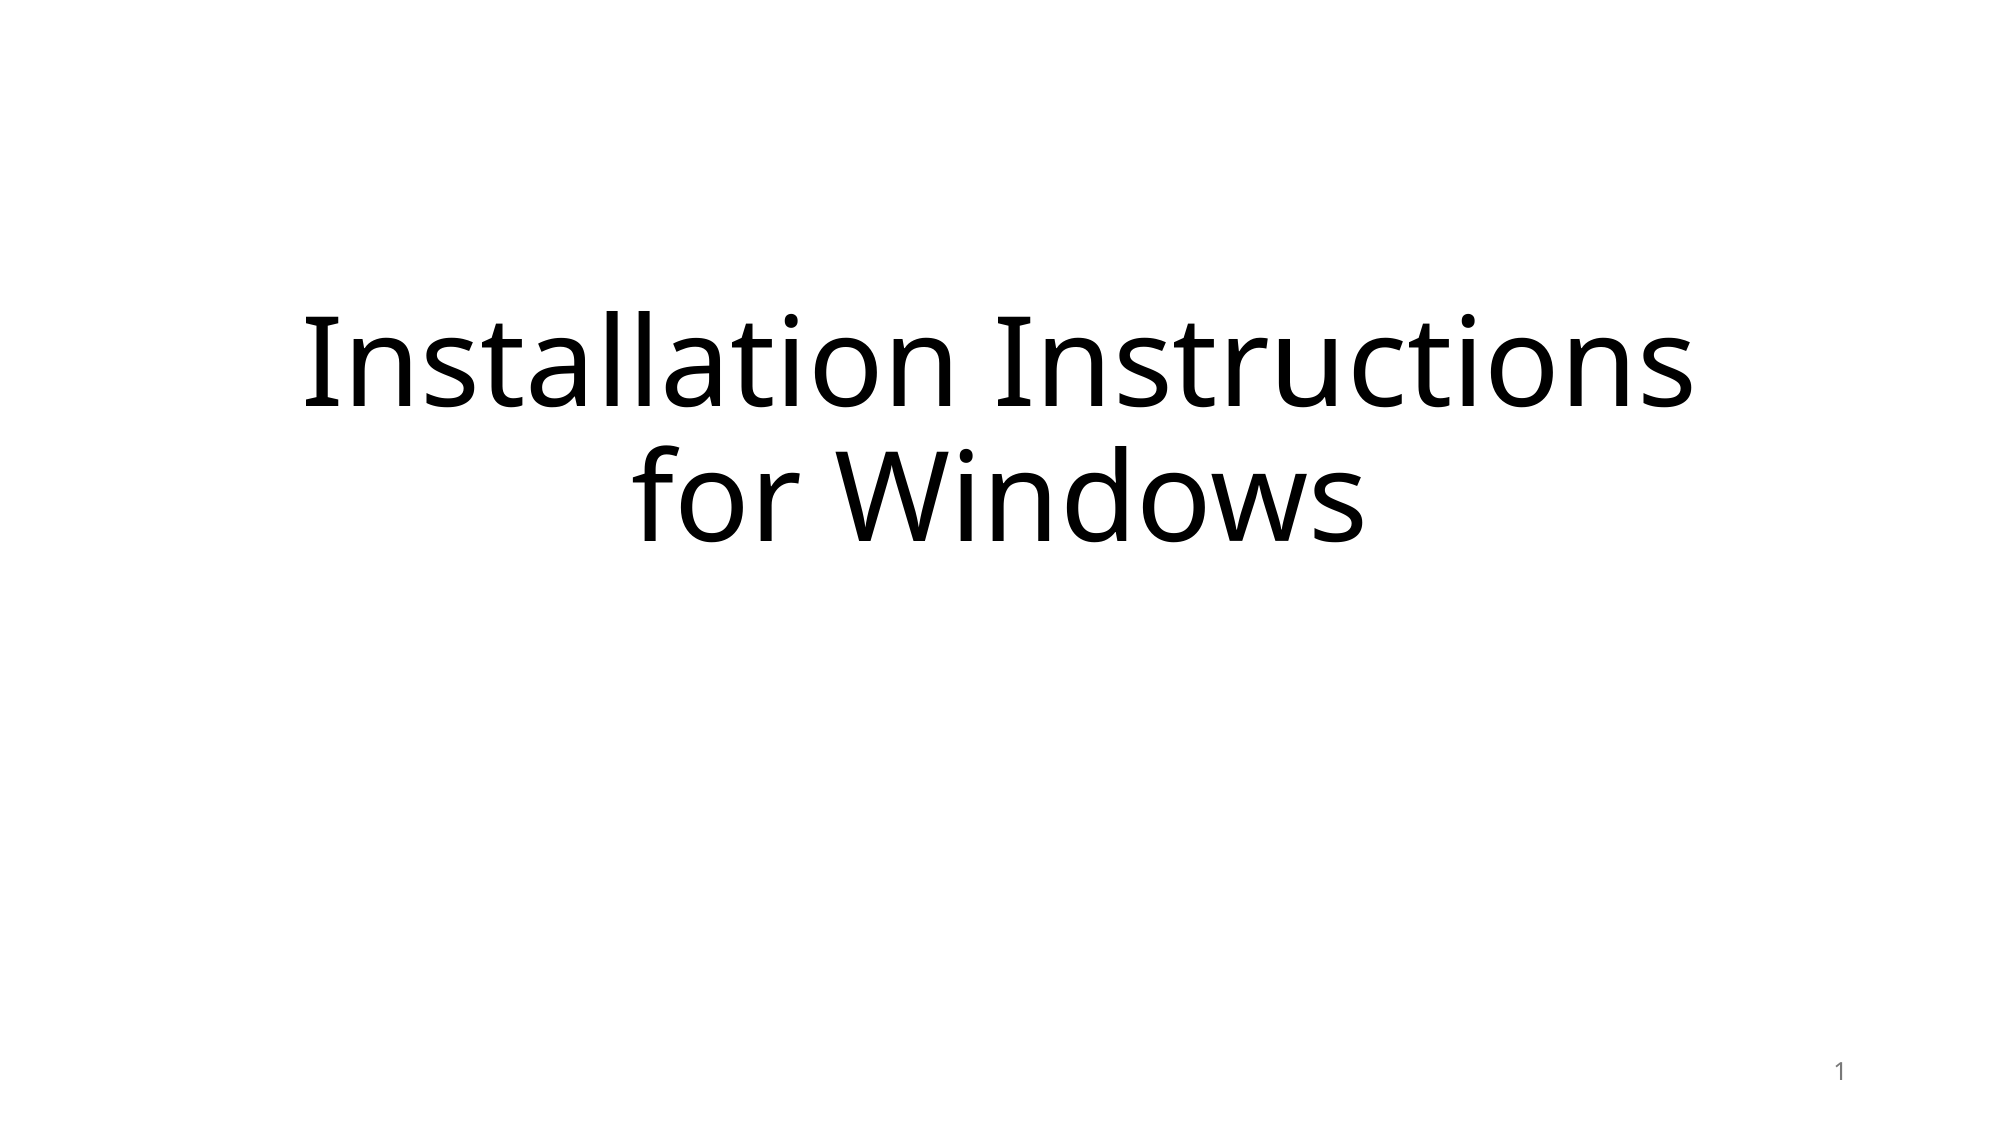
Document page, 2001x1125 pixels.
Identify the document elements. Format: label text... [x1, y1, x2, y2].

slide_number 1 [1412, 1042, 1863, 1103]
title Installation Instructions for Windows [249, 184, 1750, 576]
